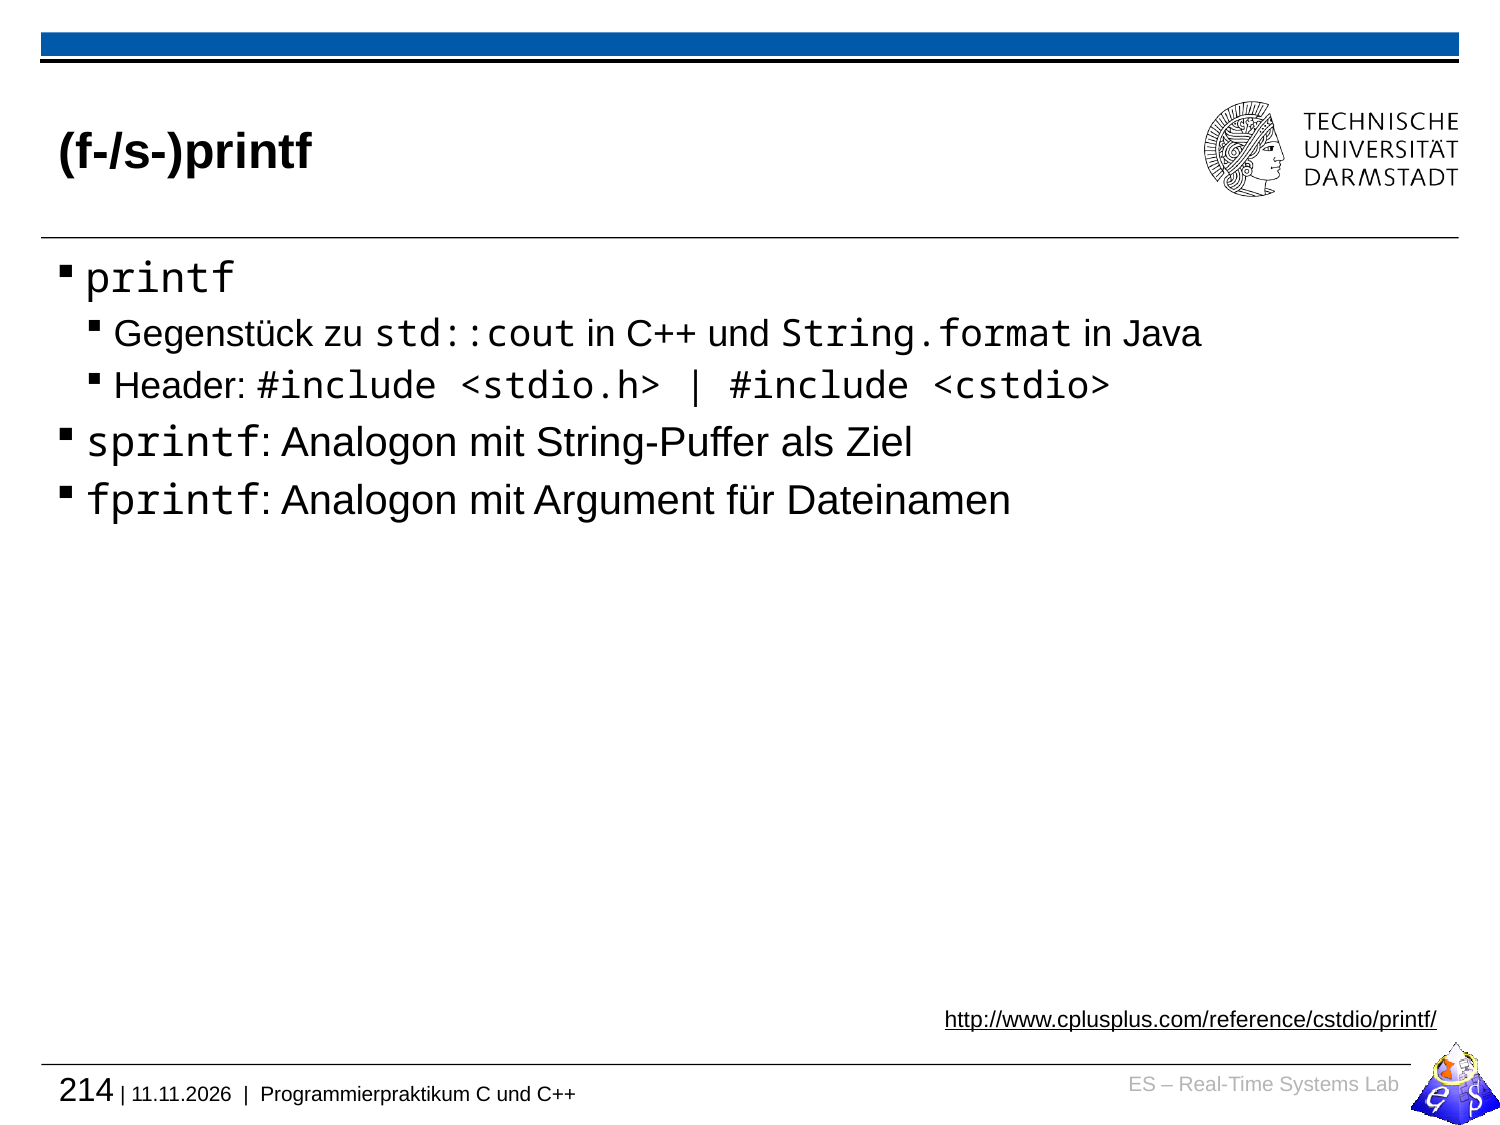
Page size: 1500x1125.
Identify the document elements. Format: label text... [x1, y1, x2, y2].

title (f-/s-)printf [58, 80, 1187, 218]
list printf Gegenstück zu std::cout in C++ und String.format in Java Header: #include <stdio.h> | #include <cstdio> sprintf: Analogon mit String-Puffer als Ziel fprintf: Analogon mit Argument für Dateinamen [41, 243, 1459, 1059]
text_box http://www.cplusplus.com/reference/cstdio/printf/ [708, 999, 1459, 1040]
picture [1187, 84, 1483, 214]
picture [1411, 1041, 1500, 1125]
